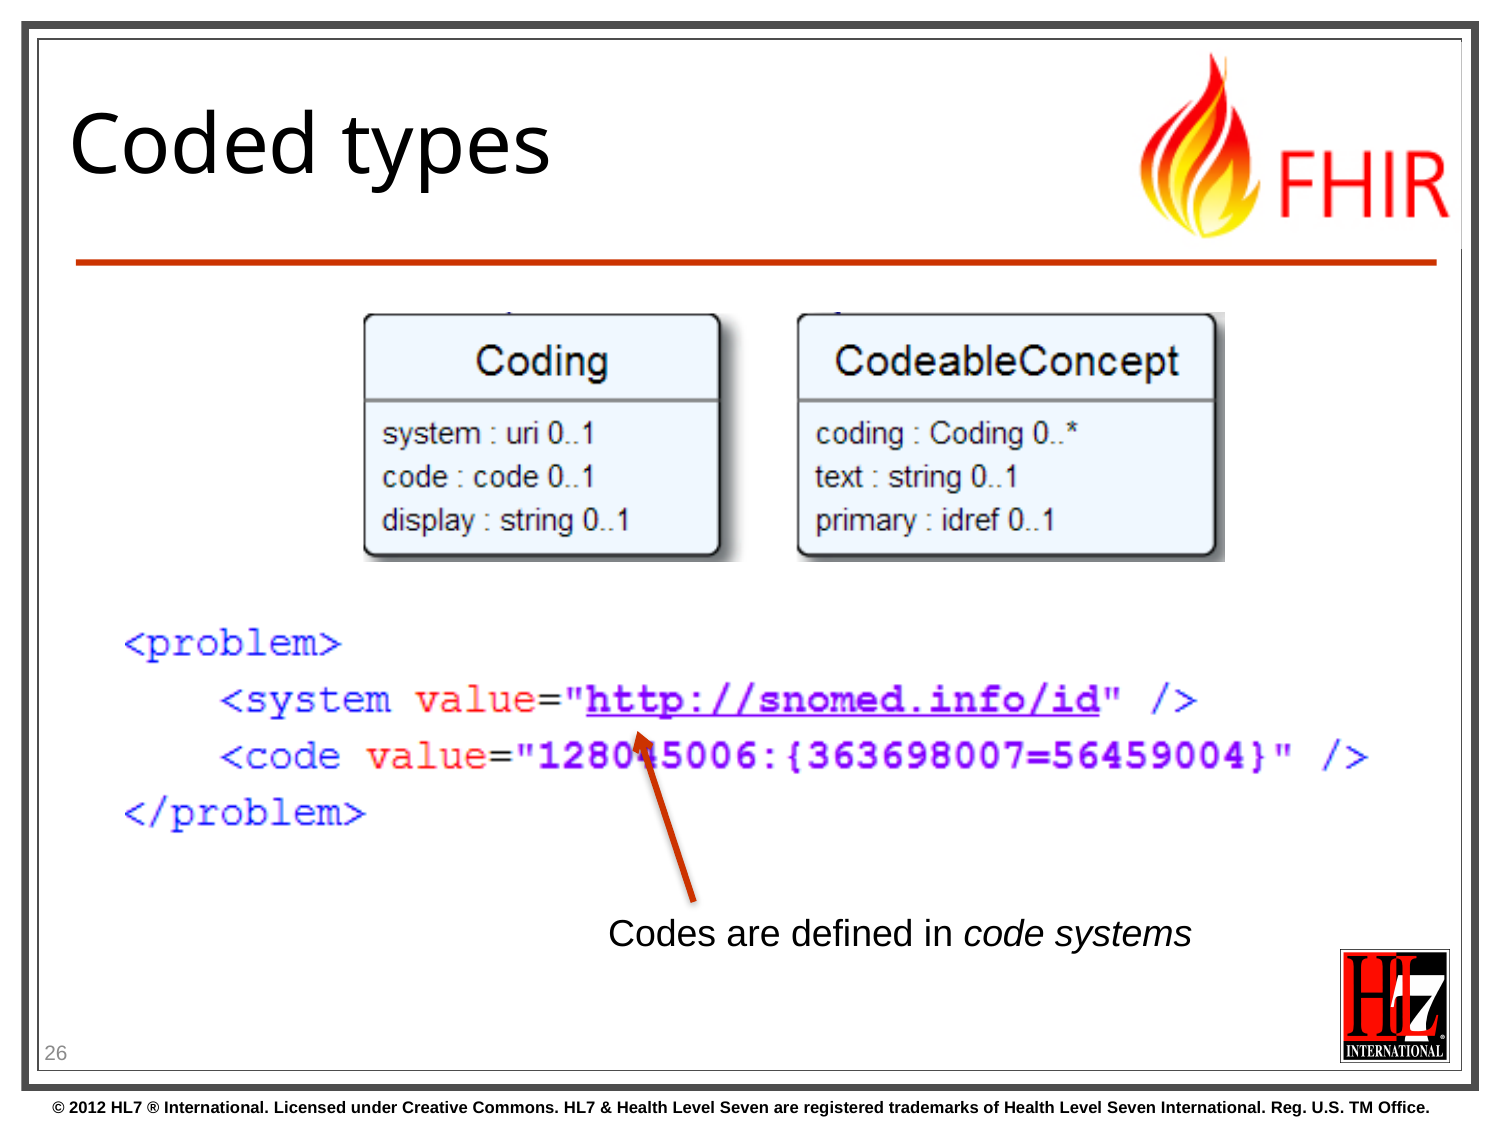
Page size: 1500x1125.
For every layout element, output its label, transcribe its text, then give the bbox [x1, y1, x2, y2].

picture [124, 624, 1391, 838]
picture [1340, 949, 1450, 1063]
picture [1128, 42, 1462, 249]
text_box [637, 730, 694, 903]
picture [362, 312, 1226, 563]
title Coded types [53, 54, 1128, 244]
text_box Codes are defined in code systems [593, 901, 1208, 962]
slide_number 26 [29, 1034, 148, 1071]
